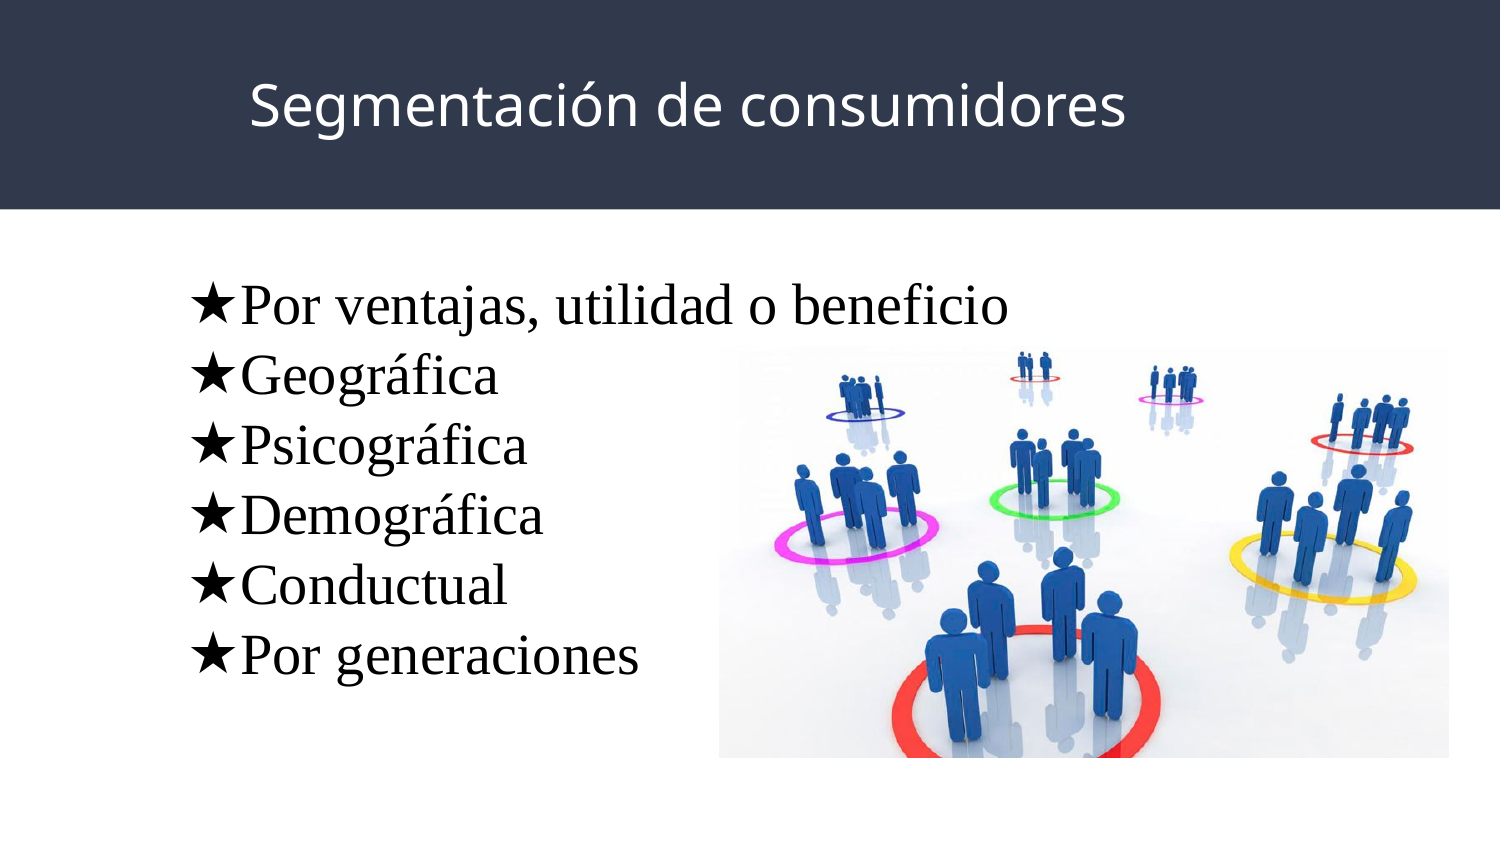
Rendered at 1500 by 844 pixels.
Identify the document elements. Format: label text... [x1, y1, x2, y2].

title Segmentación de consumidores [51, 53, 1449, 156]
text_box Por ventajas, utilidad o beneficio Geográfica Psicográfica Demográfica Conductual Por generaciones [150, 251, 1145, 702]
picture [718, 346, 1450, 758]
